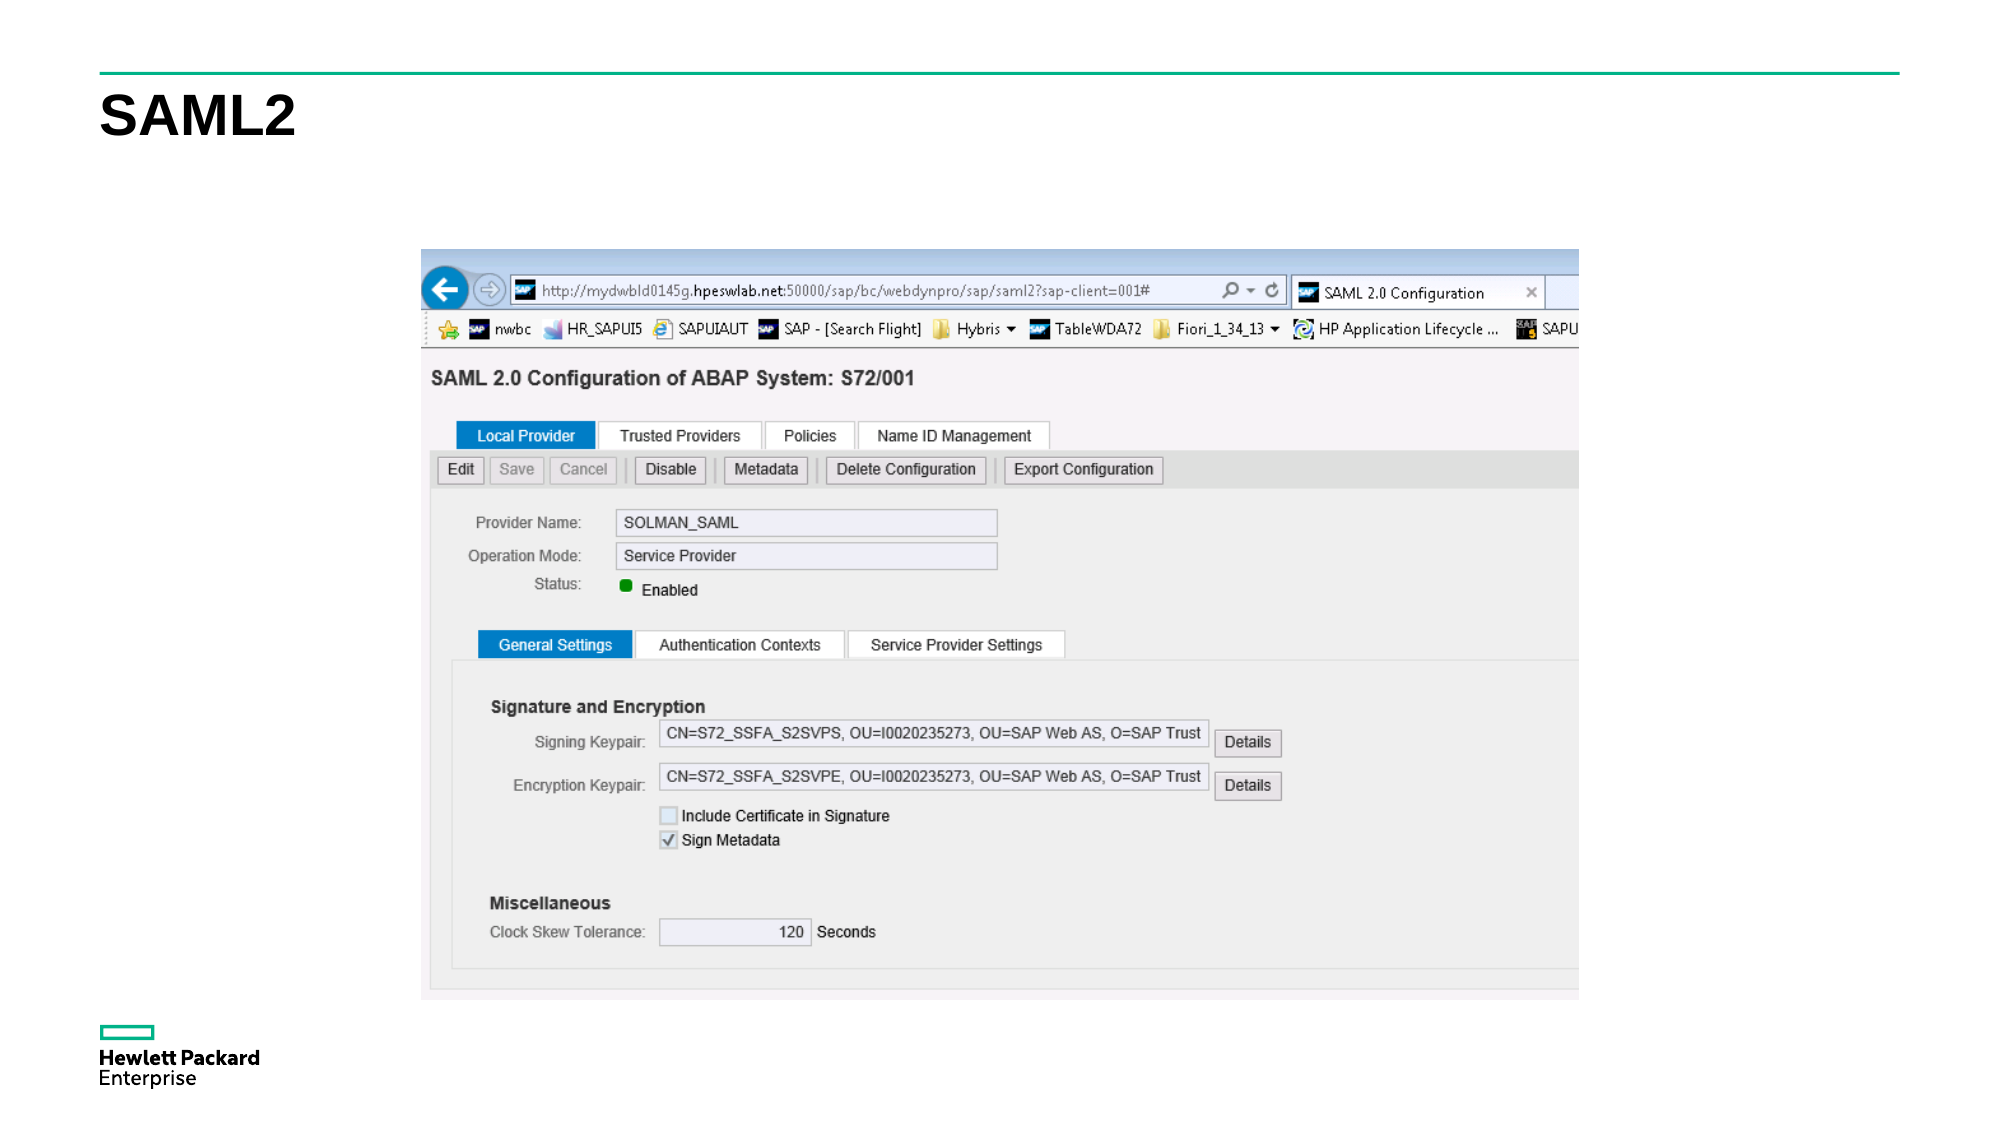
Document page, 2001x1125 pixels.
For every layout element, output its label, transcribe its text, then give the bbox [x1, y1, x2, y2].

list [420, 249, 1579, 1000]
title SAML2 [99, 85, 1900, 225]
